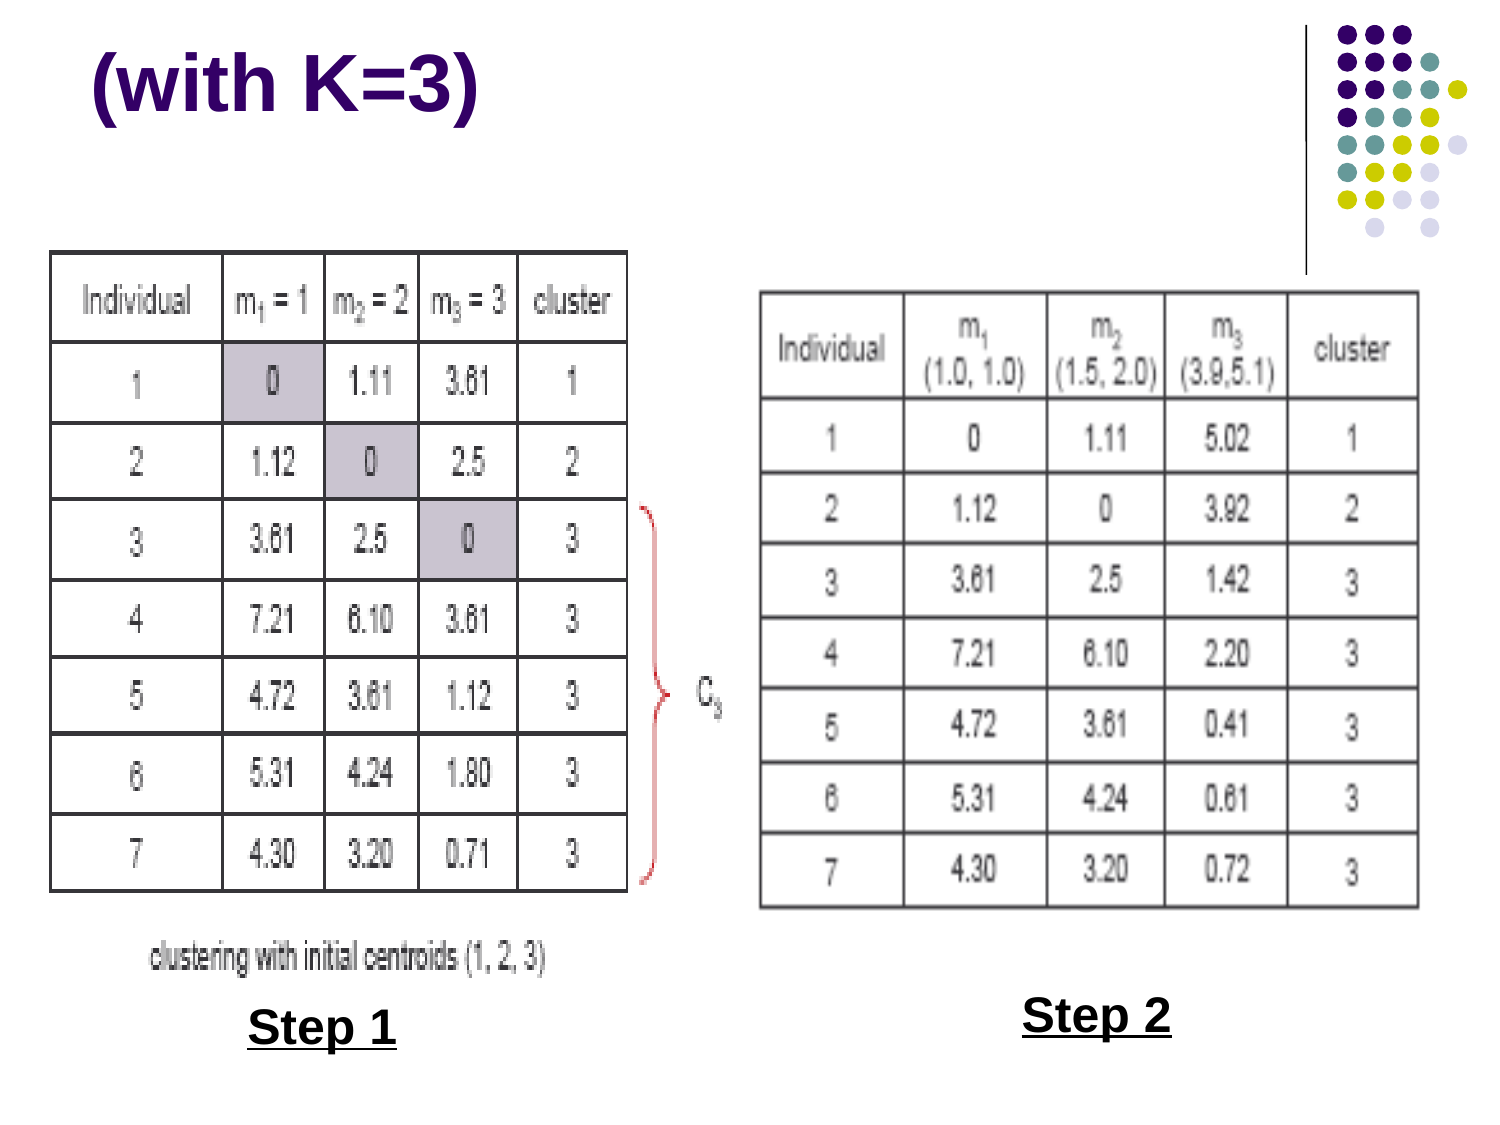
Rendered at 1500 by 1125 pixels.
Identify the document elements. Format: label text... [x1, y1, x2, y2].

text_box Step 1 [74, 997, 613, 1063]
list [749, 287, 1426, 913]
text_box Step 2 [912, 974, 1275, 1050]
title (with K=3) [75, 20, 1313, 233]
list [37, 237, 726, 988]
